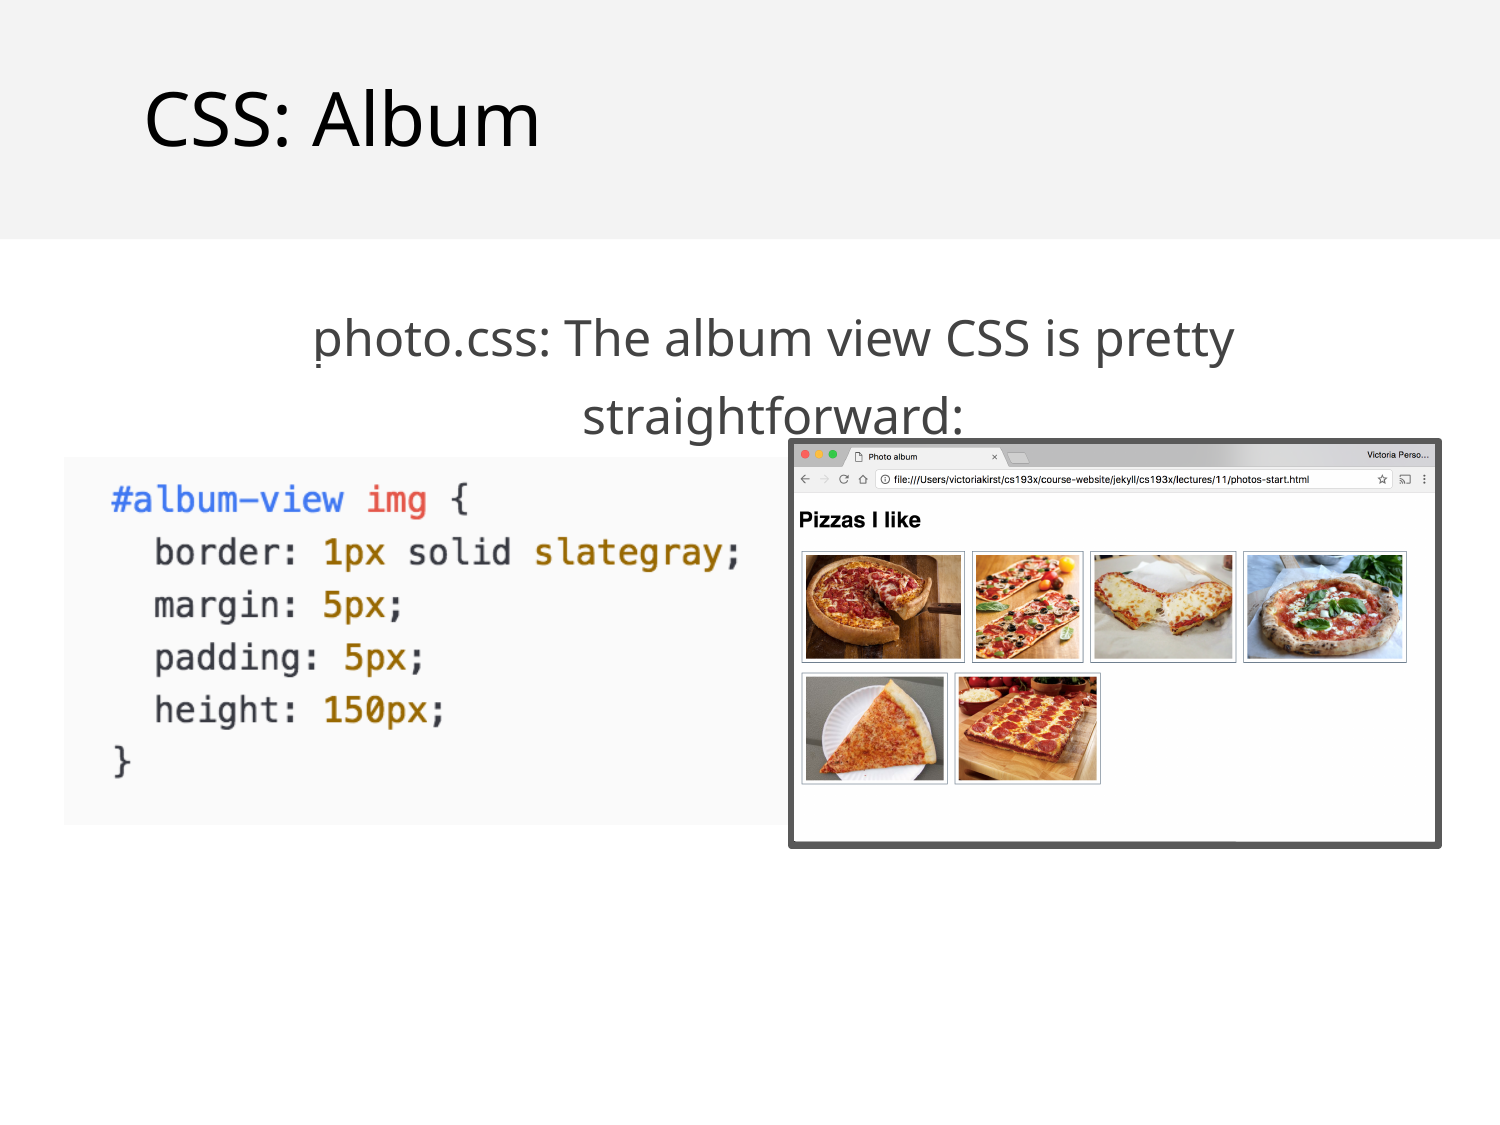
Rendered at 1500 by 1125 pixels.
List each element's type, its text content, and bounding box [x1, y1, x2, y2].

picture [64, 443, 1436, 843]
text_box CSS: Album [128, 56, 1372, 183]
text_box photo.css: The album view CSS is pretty straightforward: [36, 281, 1436, 396]
